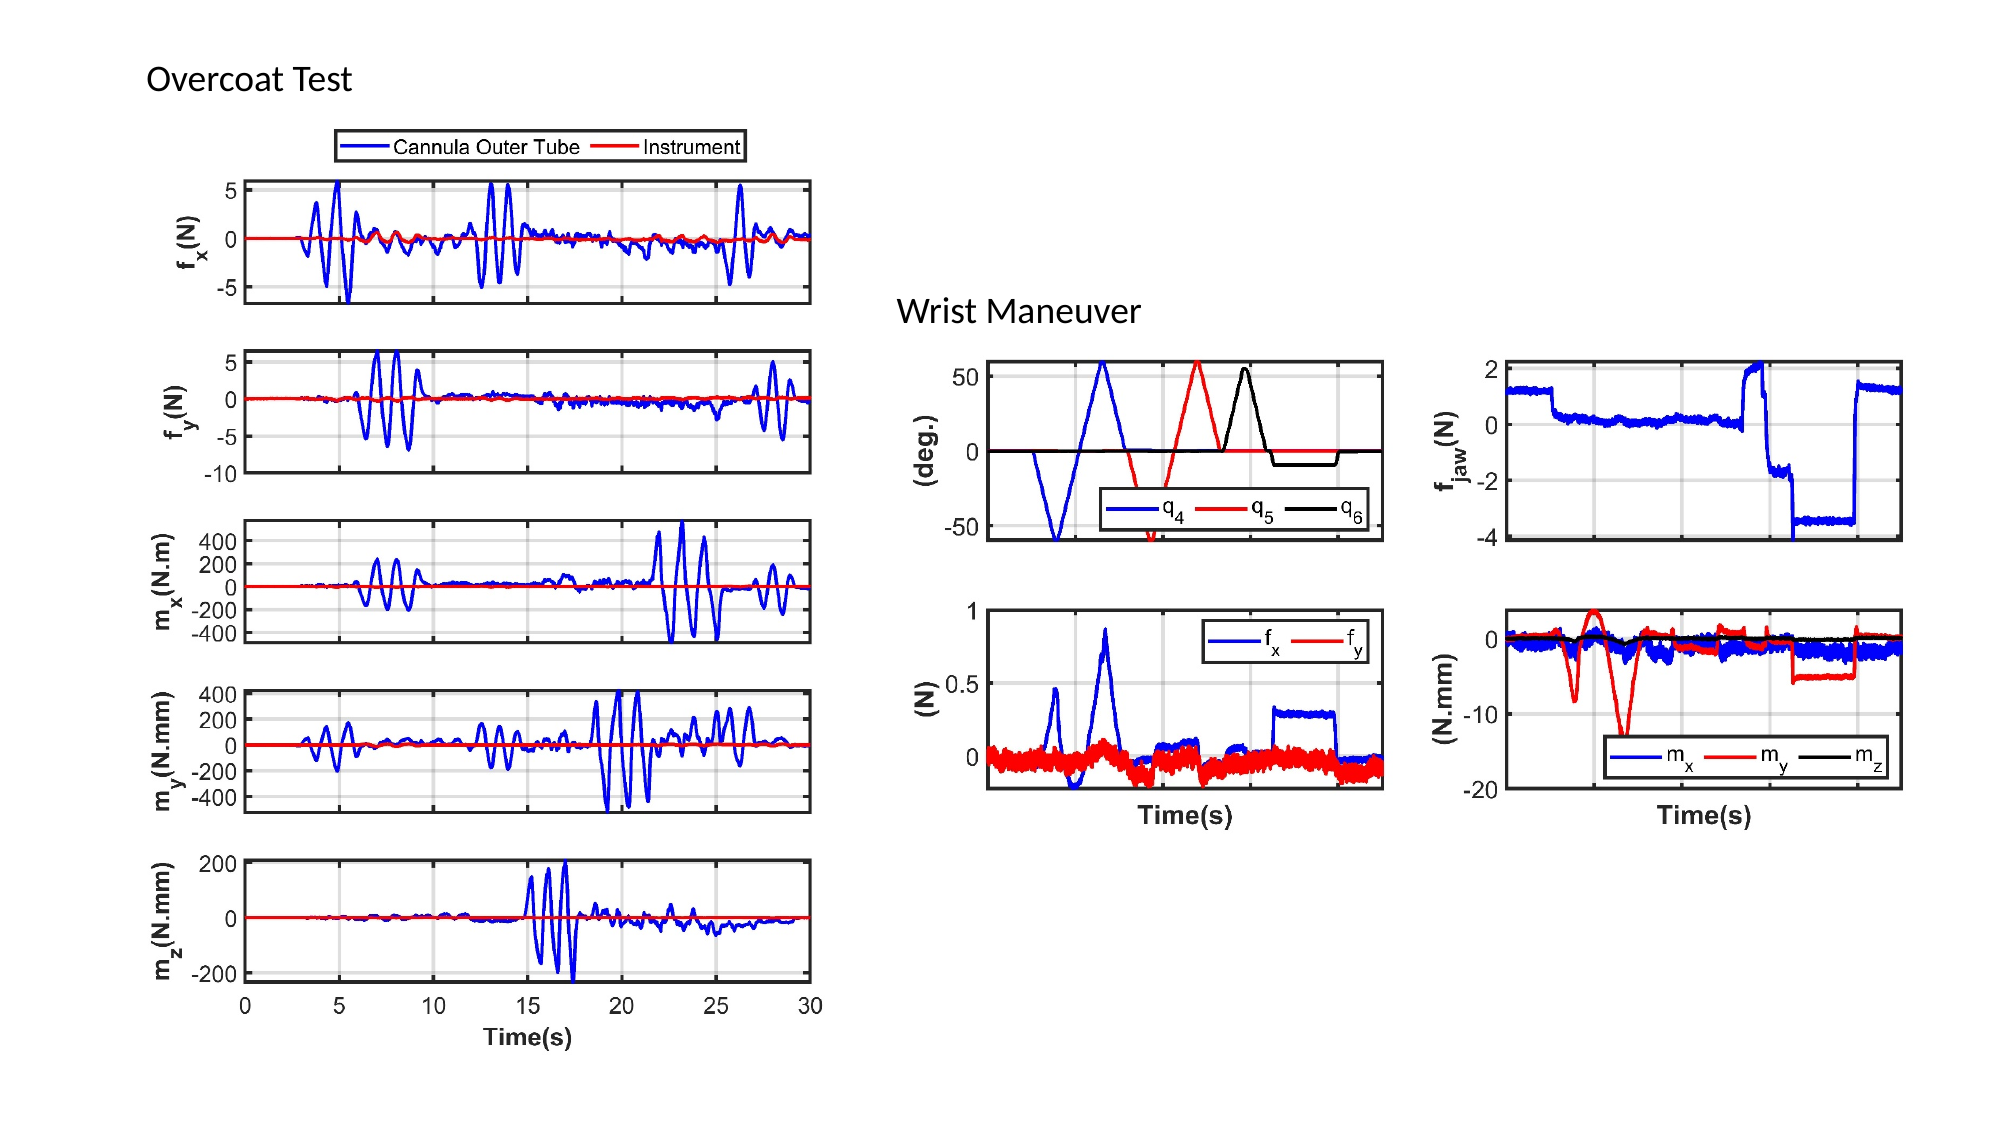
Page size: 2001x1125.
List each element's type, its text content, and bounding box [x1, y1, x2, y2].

picture [143, 107, 827, 1061]
picture [905, 322, 1935, 846]
text_box Wrist Maneuver [881, 278, 1219, 339]
text_box Overcoat Test [131, 47, 1059, 107]
